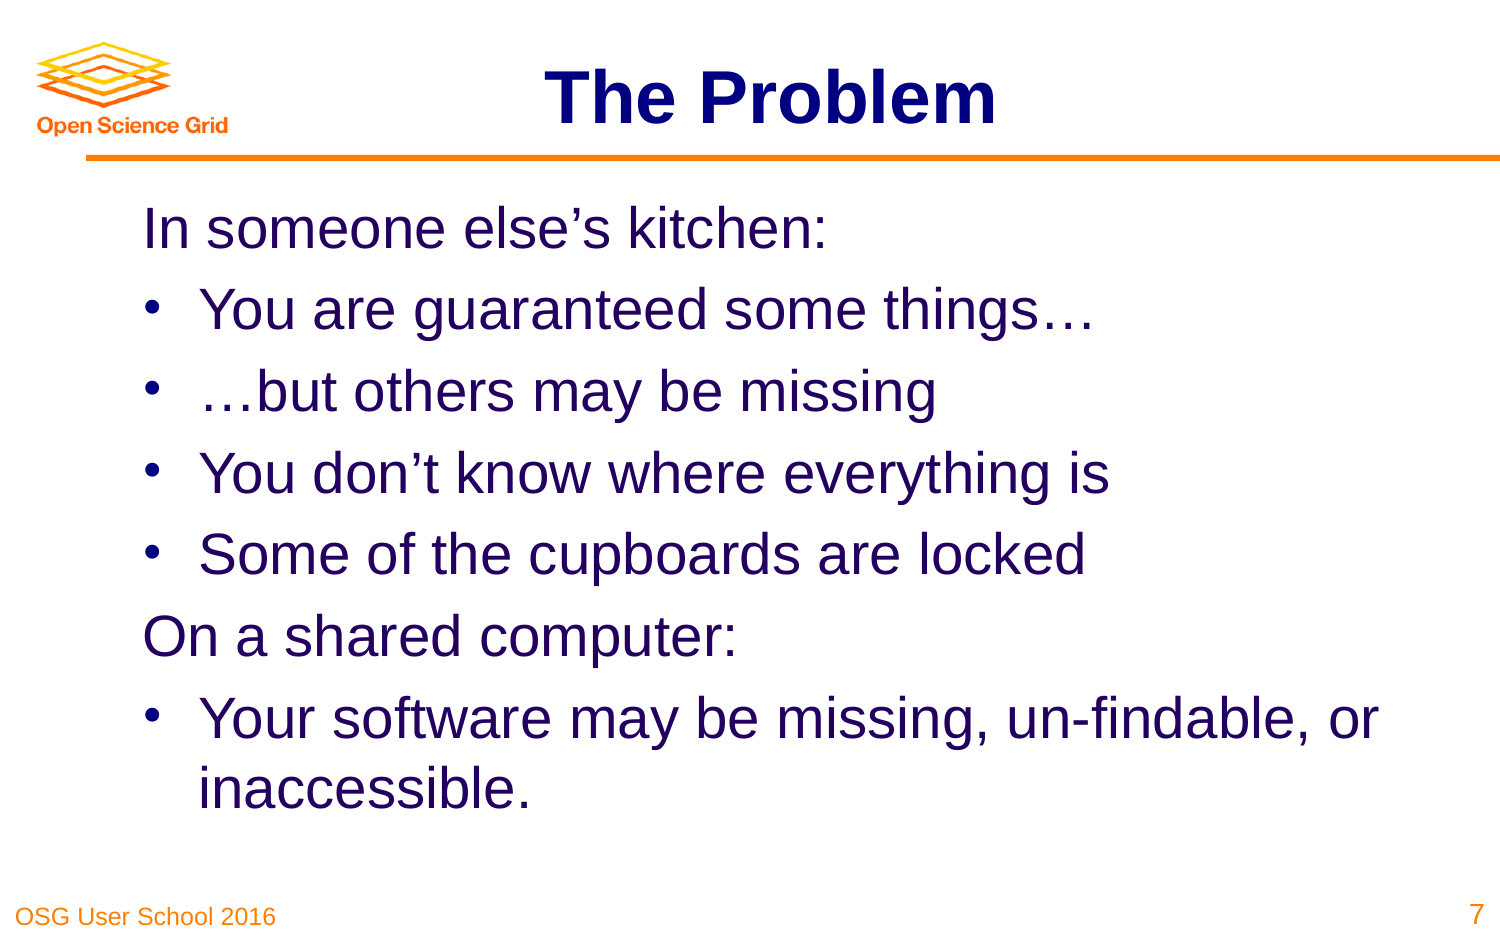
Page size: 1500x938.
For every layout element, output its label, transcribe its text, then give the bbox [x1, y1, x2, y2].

slide_number 7 [1430, 874, 1500, 938]
list In someone else’s kitchen: You are guaranteed some things… …but others may be missing You don’t know where everything is Some of the cupboards are locked On a shared computer: Your software may be missing, un-findable, or inaccessible. [127, 182, 1419, 860]
picture [17, 23, 201, 151]
title The Problem [201, 15, 1342, 172]
